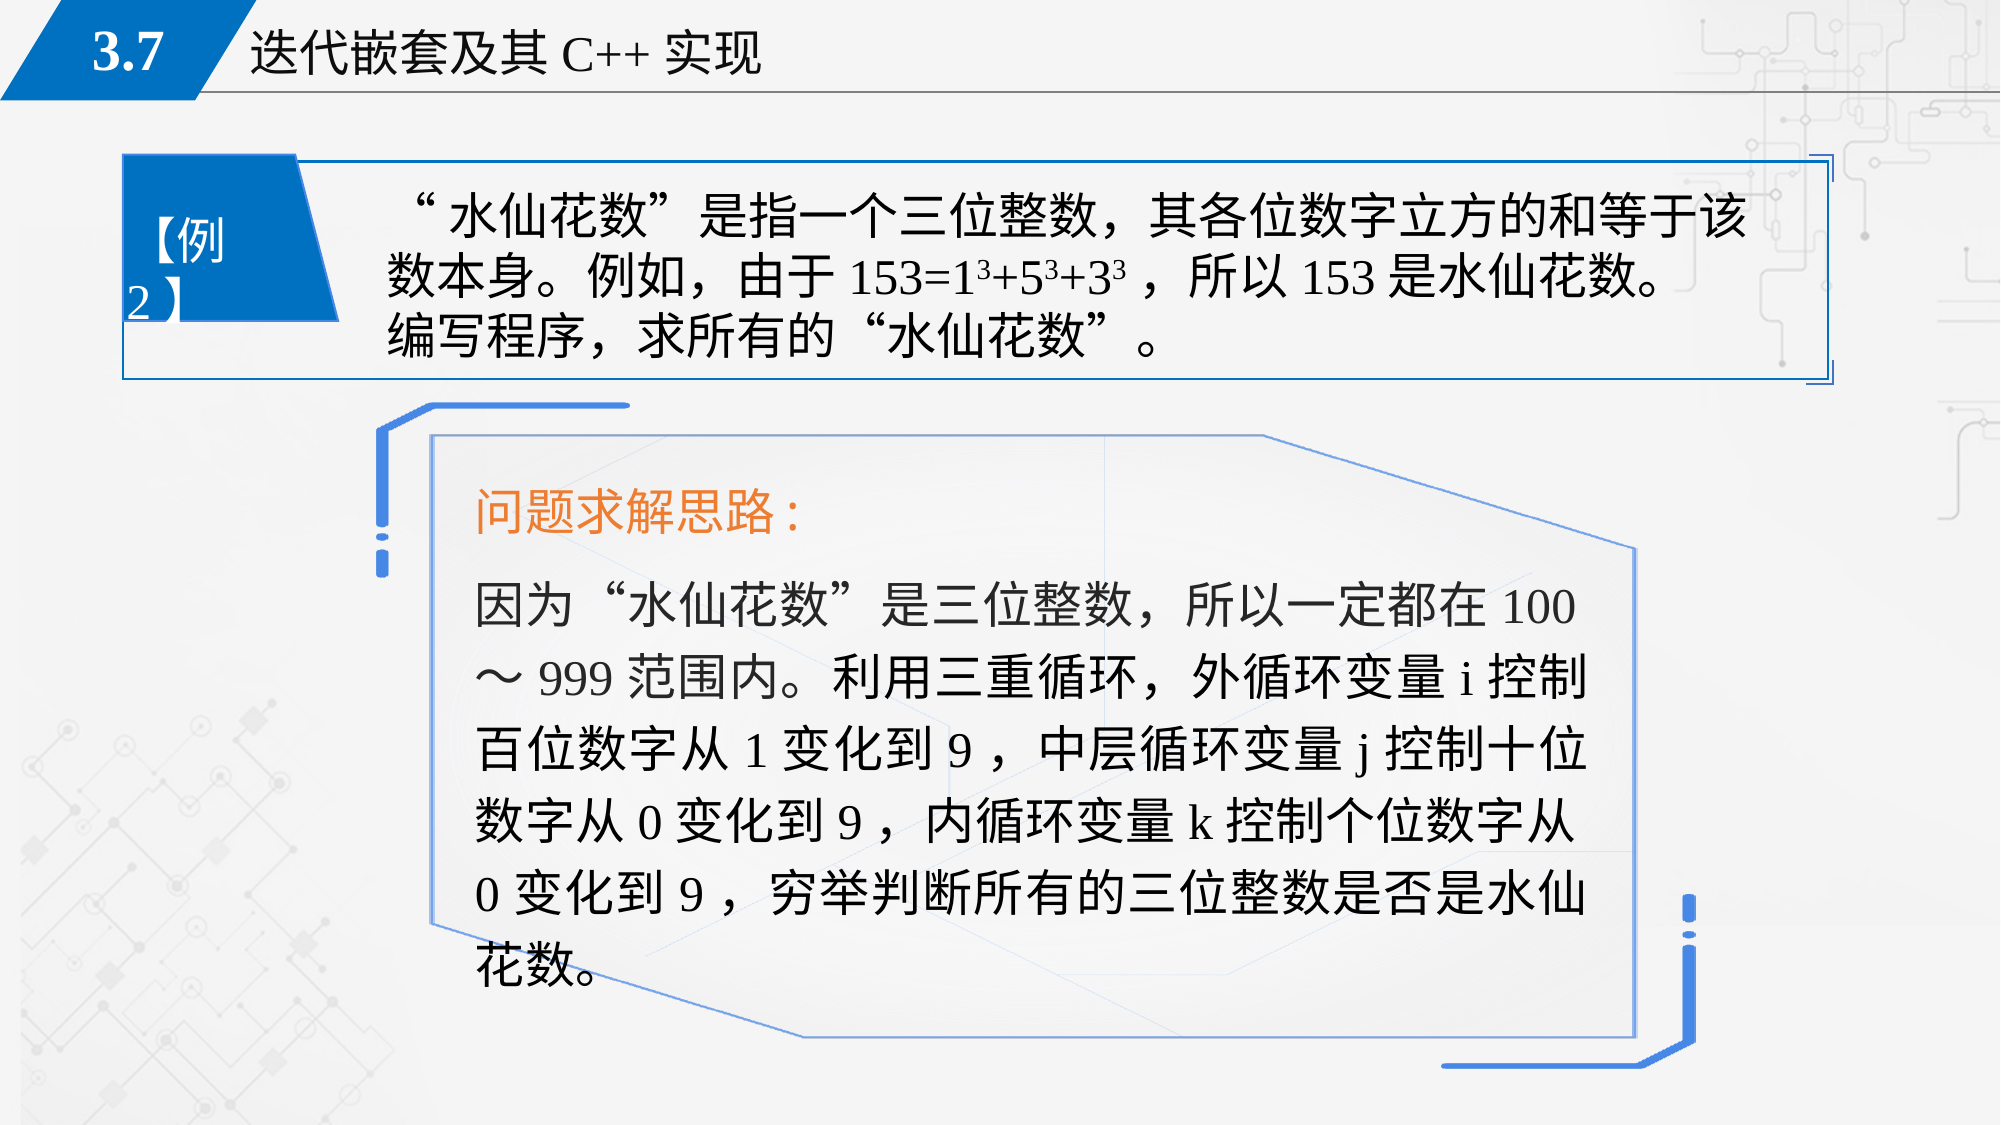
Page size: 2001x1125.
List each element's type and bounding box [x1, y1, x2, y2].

picture [0, 0, 60, 98]
text_box [111, 154, 1834, 386]
picture [0, 0, 2001, 1125]
